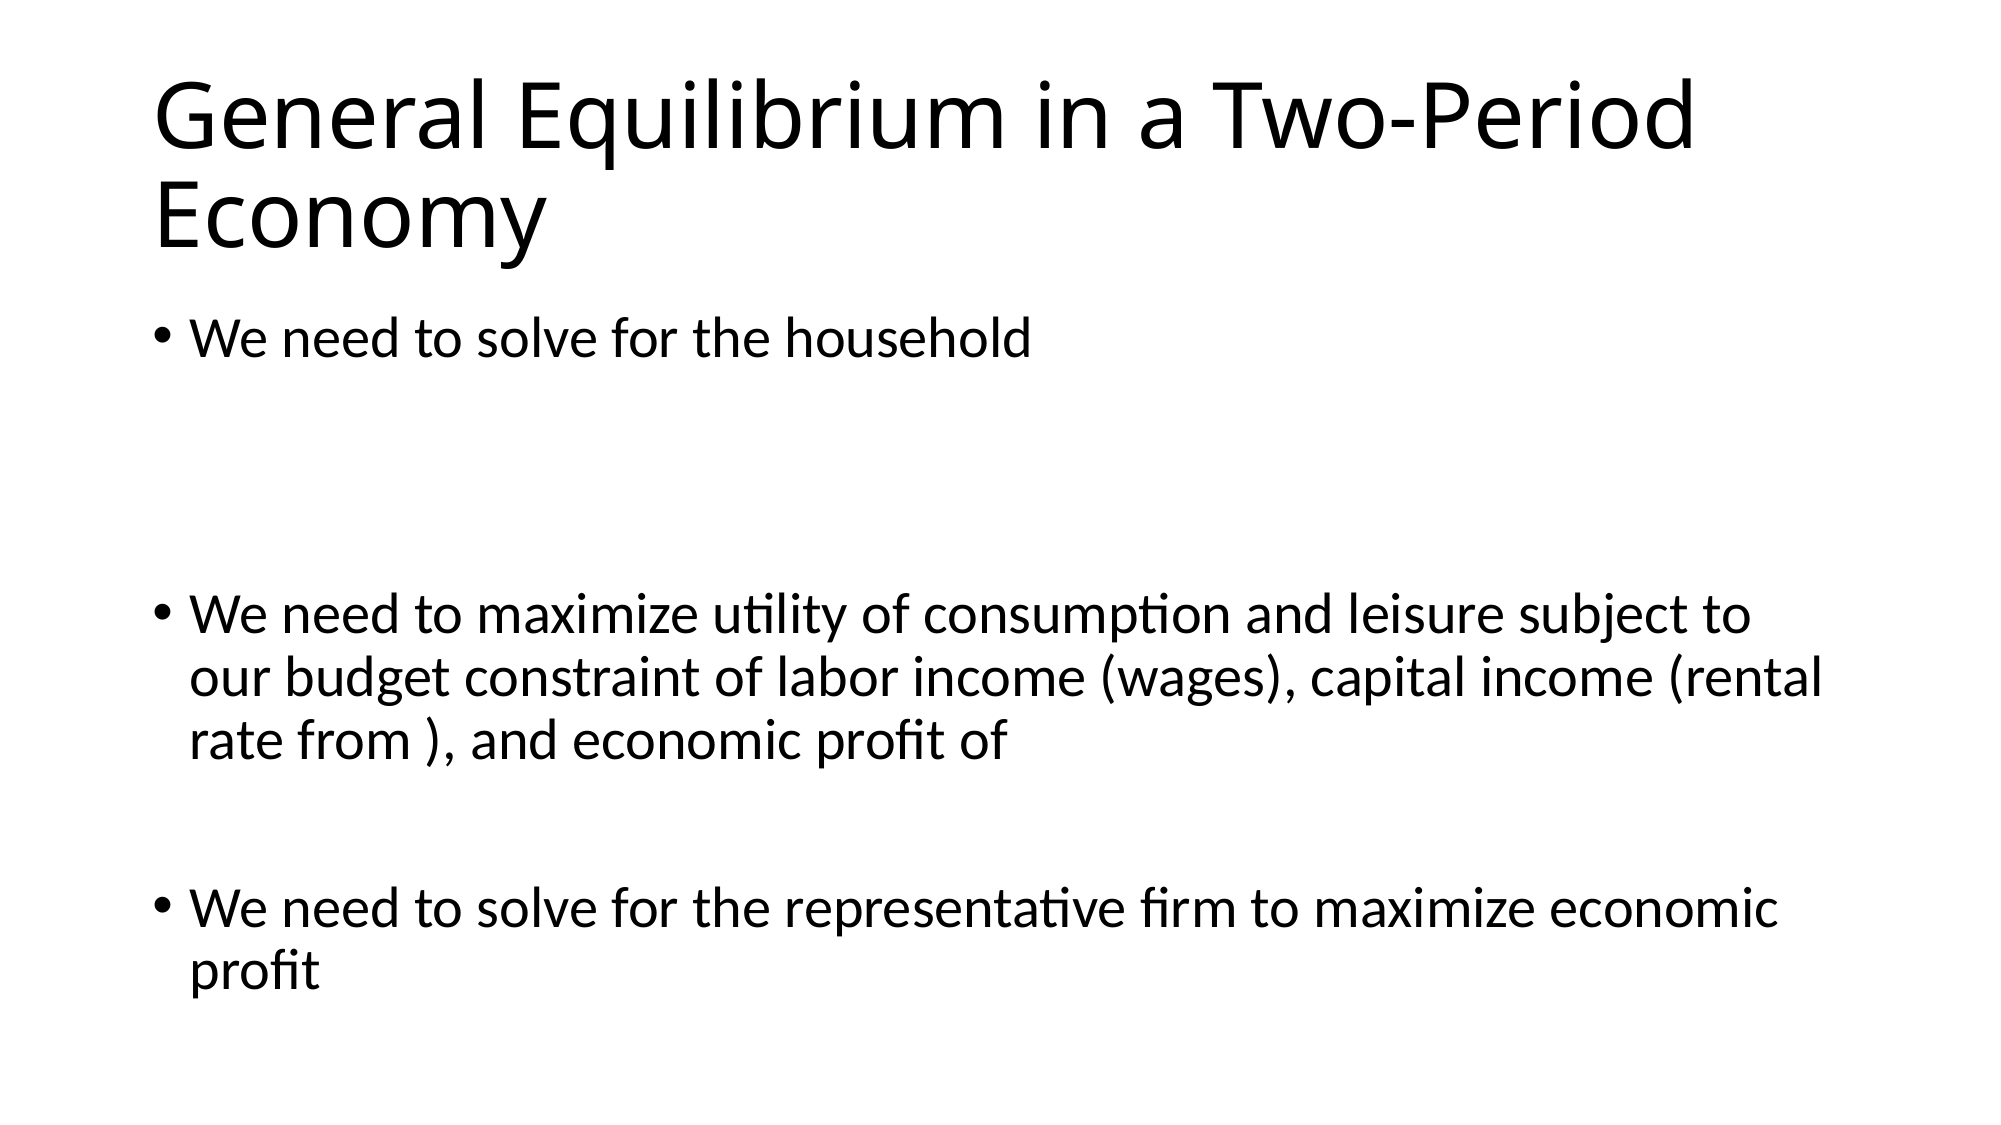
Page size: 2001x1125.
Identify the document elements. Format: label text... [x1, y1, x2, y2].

title General Equilibrium in a Two-Period Economy [137, 59, 1863, 278]
